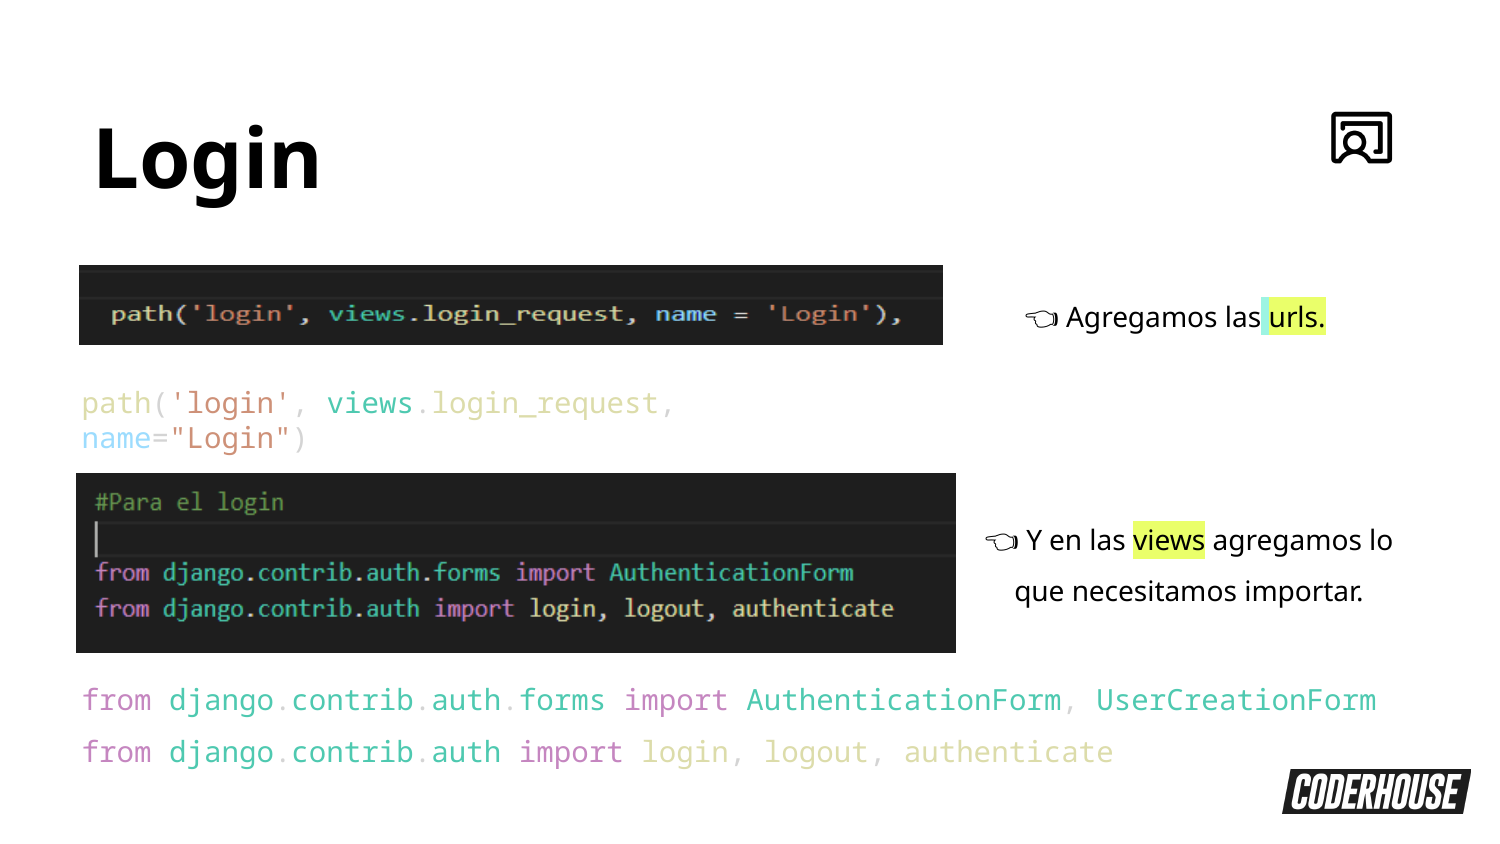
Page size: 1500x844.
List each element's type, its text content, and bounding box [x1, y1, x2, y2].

picture [1281, 769, 1471, 814]
text_box path('login', views.login_request, name="Login") [66, 376, 817, 463]
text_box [1300, 76, 1423, 199]
picture [76, 472, 956, 654]
text_box 👈 Y en las views agregamos lo que necesitamos importar. [965, 490, 1414, 623]
text_box Login [77, 101, 1414, 222]
picture [78, 265, 943, 345]
text_box [75, 223, 1275, 673]
text_box 👈 Agregamos las urls. [965, 267, 1385, 348]
text_box from django.contrib.auth.forms import AuthenticationForm, UserCreationForm from django.contrib.auth import login, logout, authenticate [66, 673, 1447, 776]
